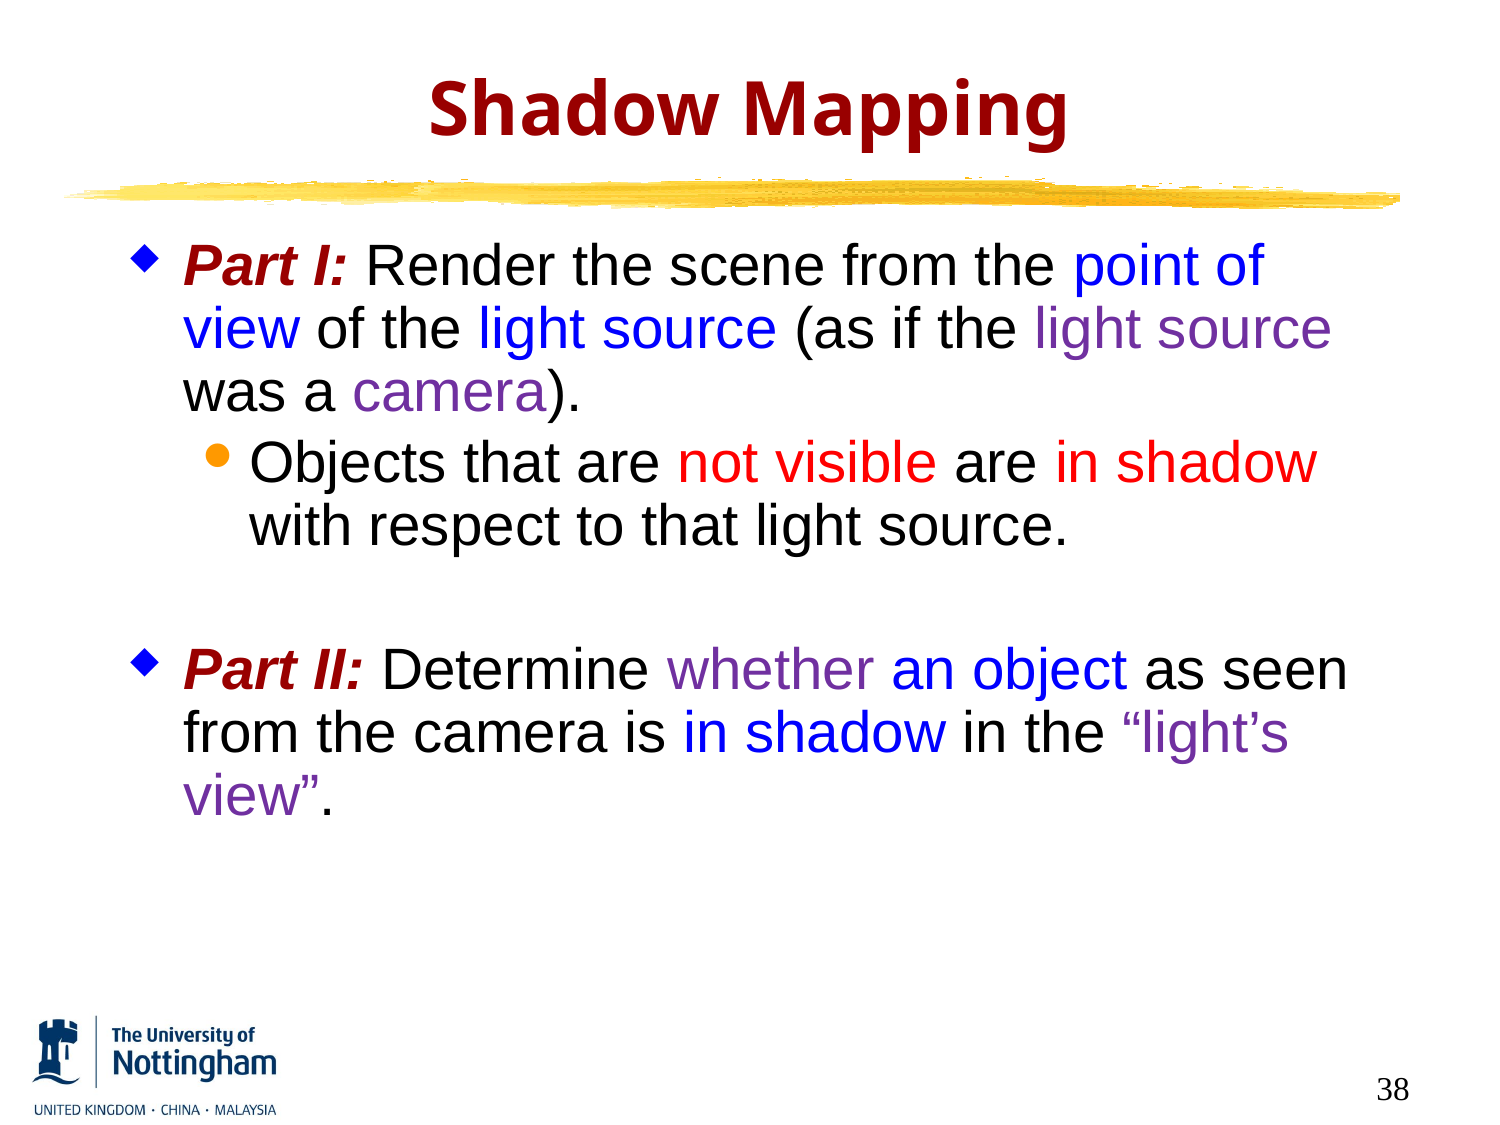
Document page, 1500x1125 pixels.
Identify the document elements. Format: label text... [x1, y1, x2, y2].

title Shadow Mapping [112, 37, 1388, 173]
list Part I: Render the scene from the point of view of the light source (as if the light source was a camera). Objects that are not visible are in shadow with respect to that light source. Part II: Determine whether an object as seen from the camera is in shadow in the “light’s view”. [111, 227, 1388, 997]
picture [64, 172, 1400, 216]
slide_number 37 [1074, 1056, 1426, 1117]
picture [23, 1011, 293, 1125]
